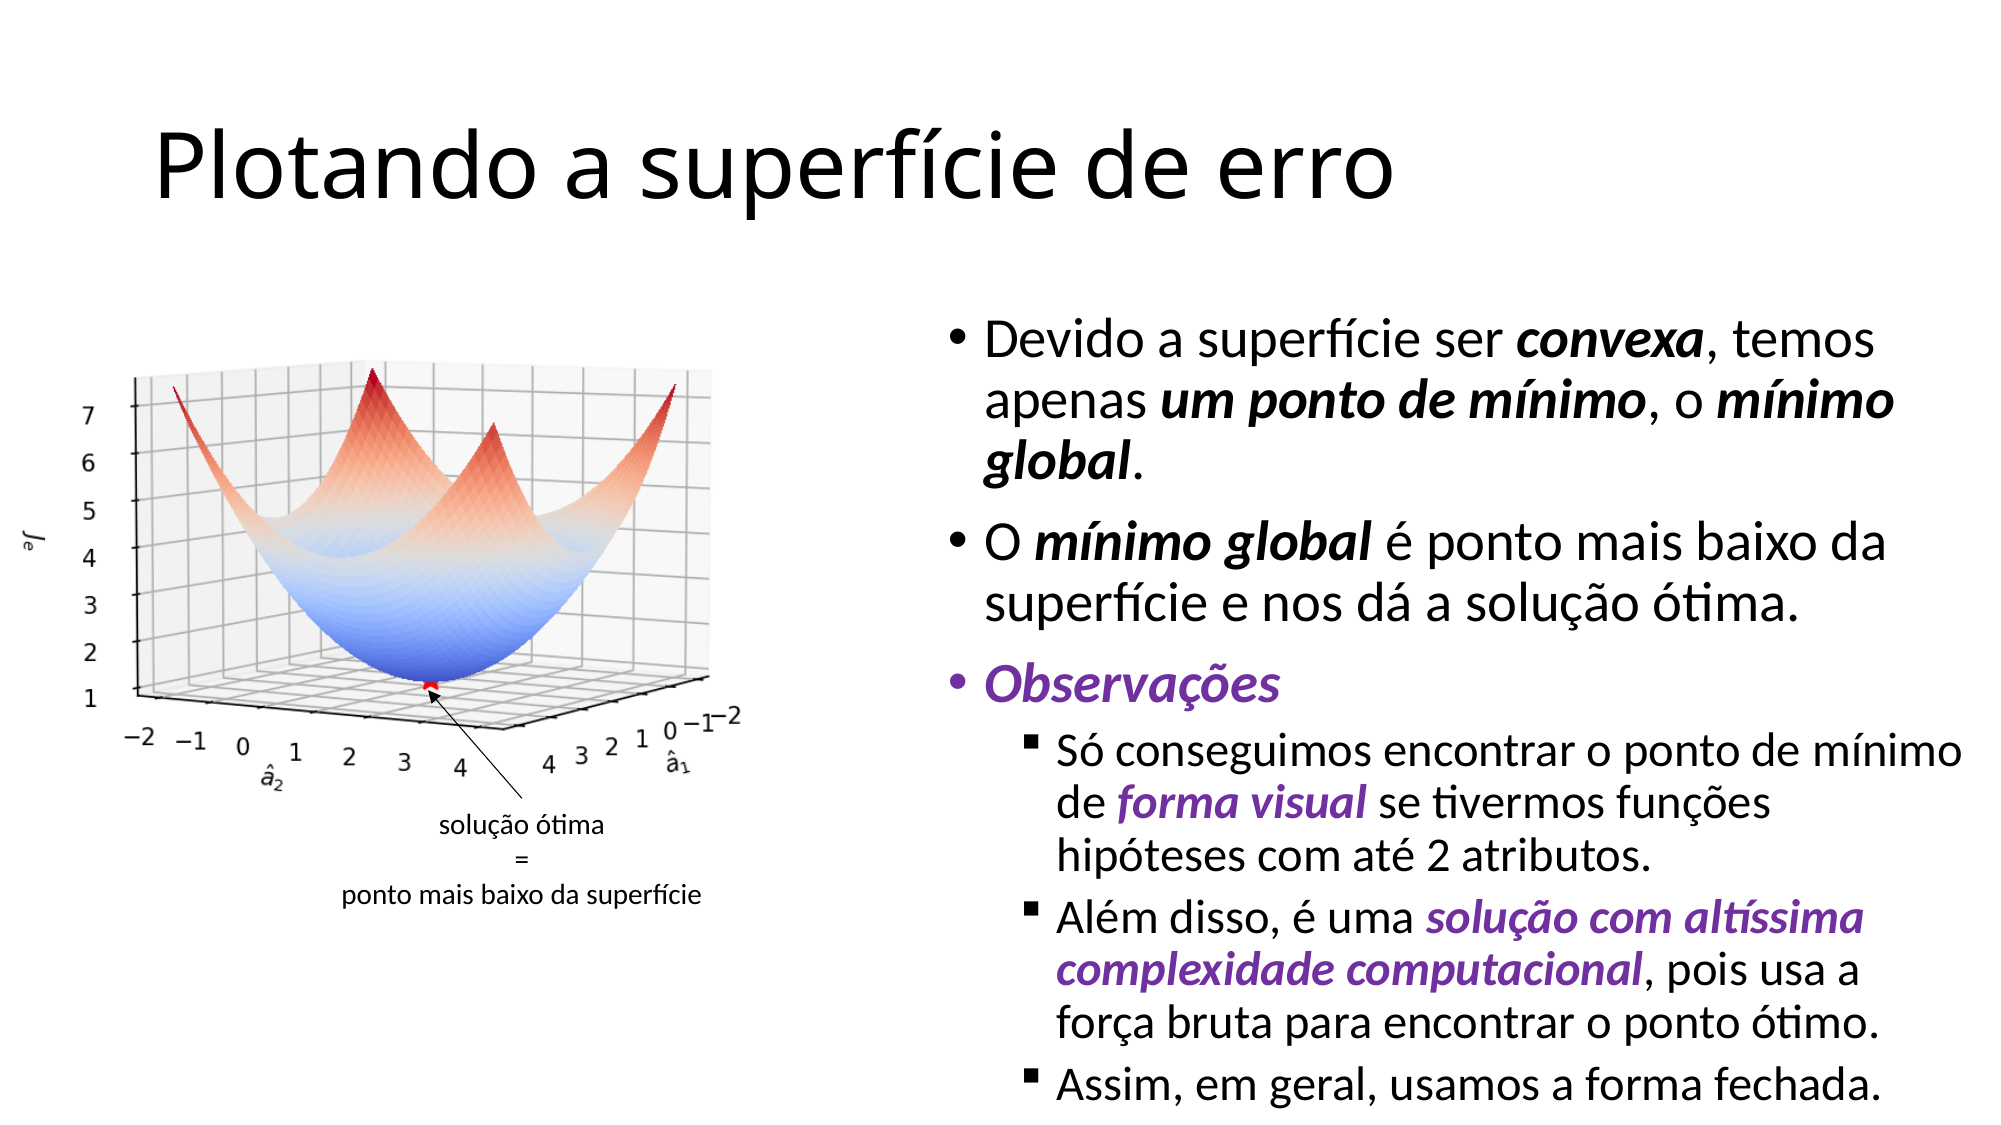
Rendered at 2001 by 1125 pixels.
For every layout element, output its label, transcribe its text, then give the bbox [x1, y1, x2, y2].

list Devido a superfície ser convexa, temos apenas um ponto de mínimo, o mínimo global. O mínimo global é ponto mais baixo da superfície e nos dá a solução ótima. Observações Só conseguimos encontrar o ponto de mínimo de forma visual se tivermos funções hipóteses com até 2 atributos. Além disso, é uma solução com altíssima complexidade computacional, pois usa a força bruta para encontrar o ponto ótimo. Assim, em geral, usamos a forma fechada. [932, 301, 1980, 1125]
picture [17, 349, 744, 799]
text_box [428, 690, 522, 799]
title Plotando a superfície de erro [137, 59, 1863, 278]
text_box solução ótima = ponto mais baixo da superfície [326, 799, 718, 918]
